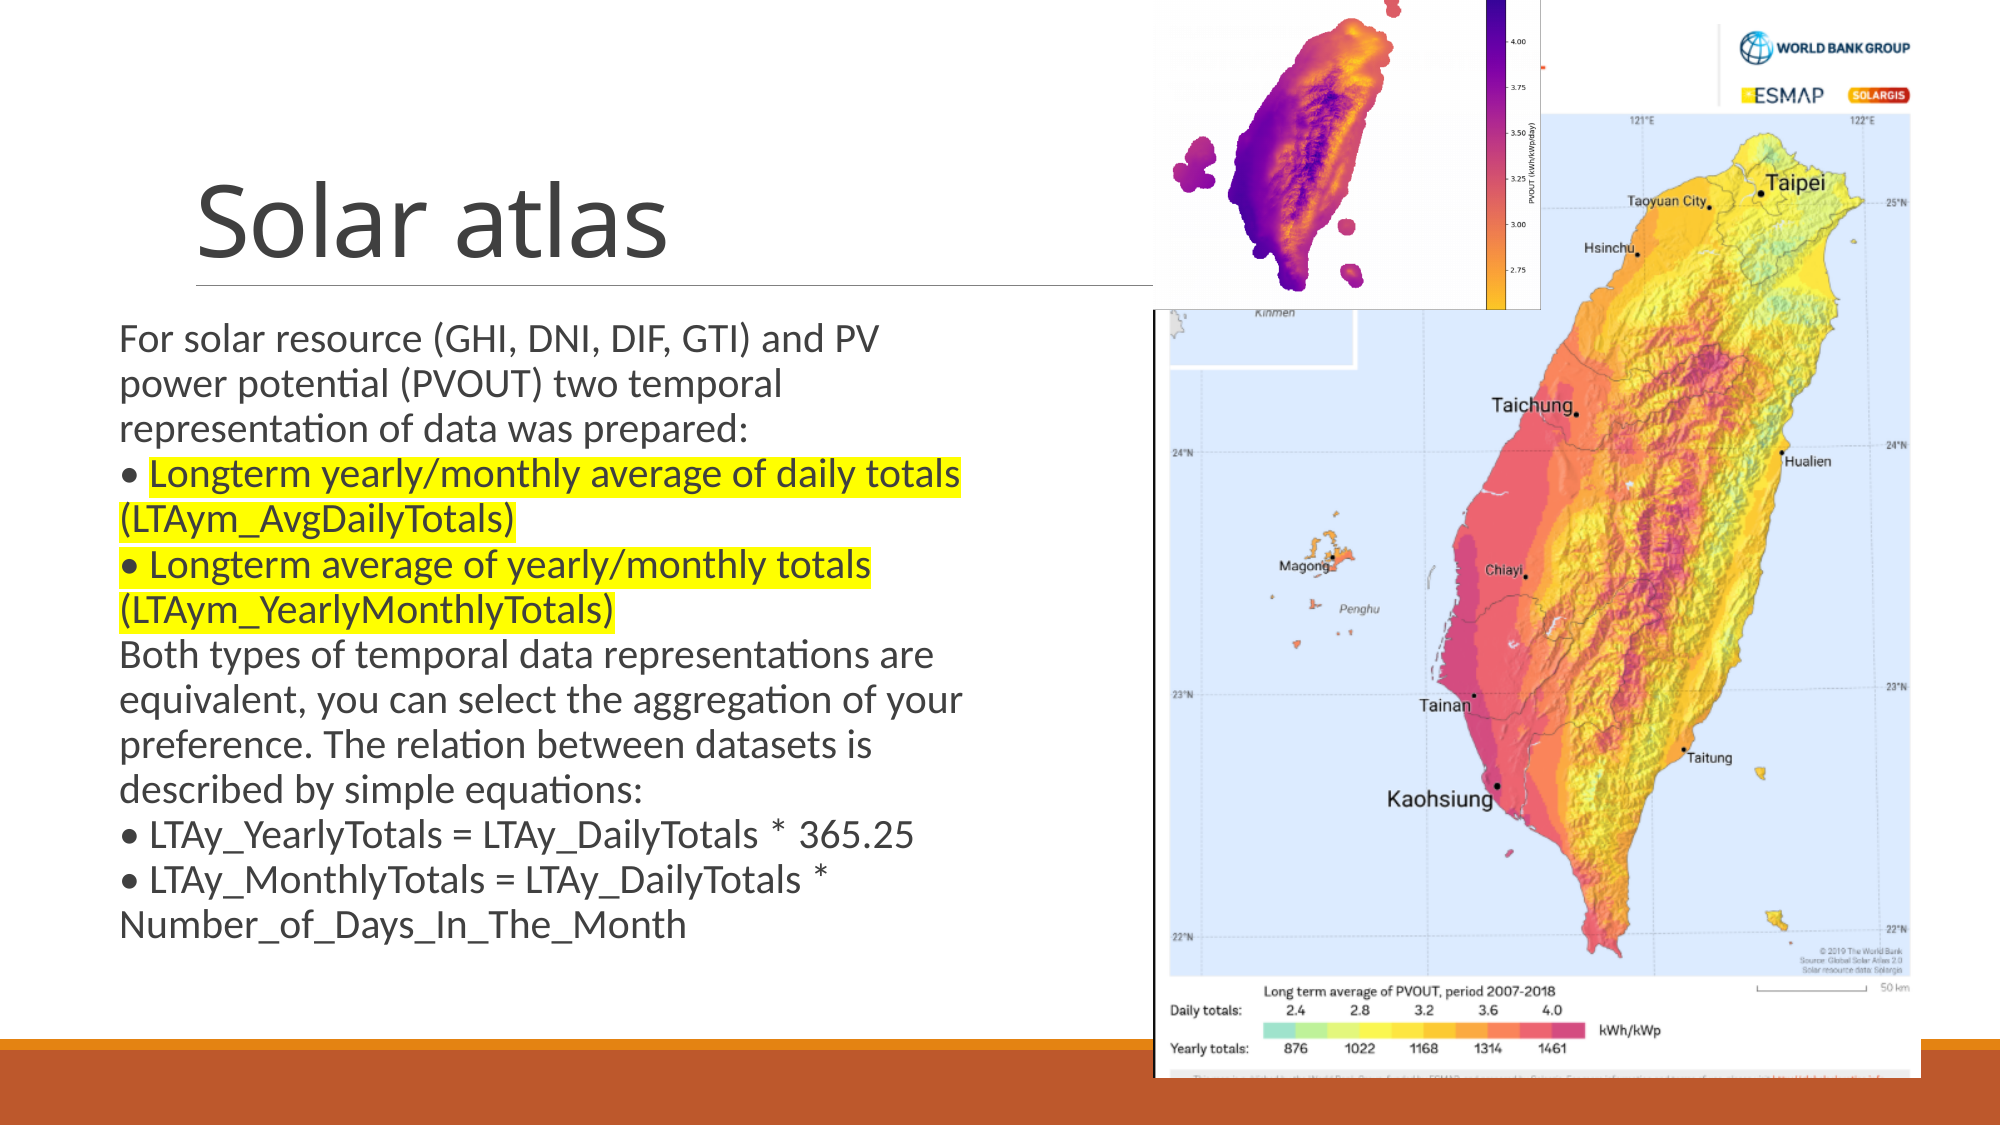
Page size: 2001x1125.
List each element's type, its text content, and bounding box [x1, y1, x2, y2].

title Solar atlas [180, 47, 1149, 285]
picture [1153, 0, 1921, 1079]
list For solar resource (GHI, DNI, DIF, GTI) and PV power potential (PVOUT) two temporal representation of data was prepared: • Longterm yearly/monthly average of daily totals (LTAym_AvgDailyTotals) • Longterm average of yearly/monthly totals (LTAym_YearlyMonthlyTotals) Both types of temporal data representations are equivalent, you can select the aggregation of your preference. The relation between datasets is described by simple equations: • LTAy_YearlyTotals = LTAy_DailyTotals * 365.25 • LTAy_MonthlyTotals = LTAy_DailyTotals * Number_of_Days_In_The_Month [104, 309, 978, 970]
